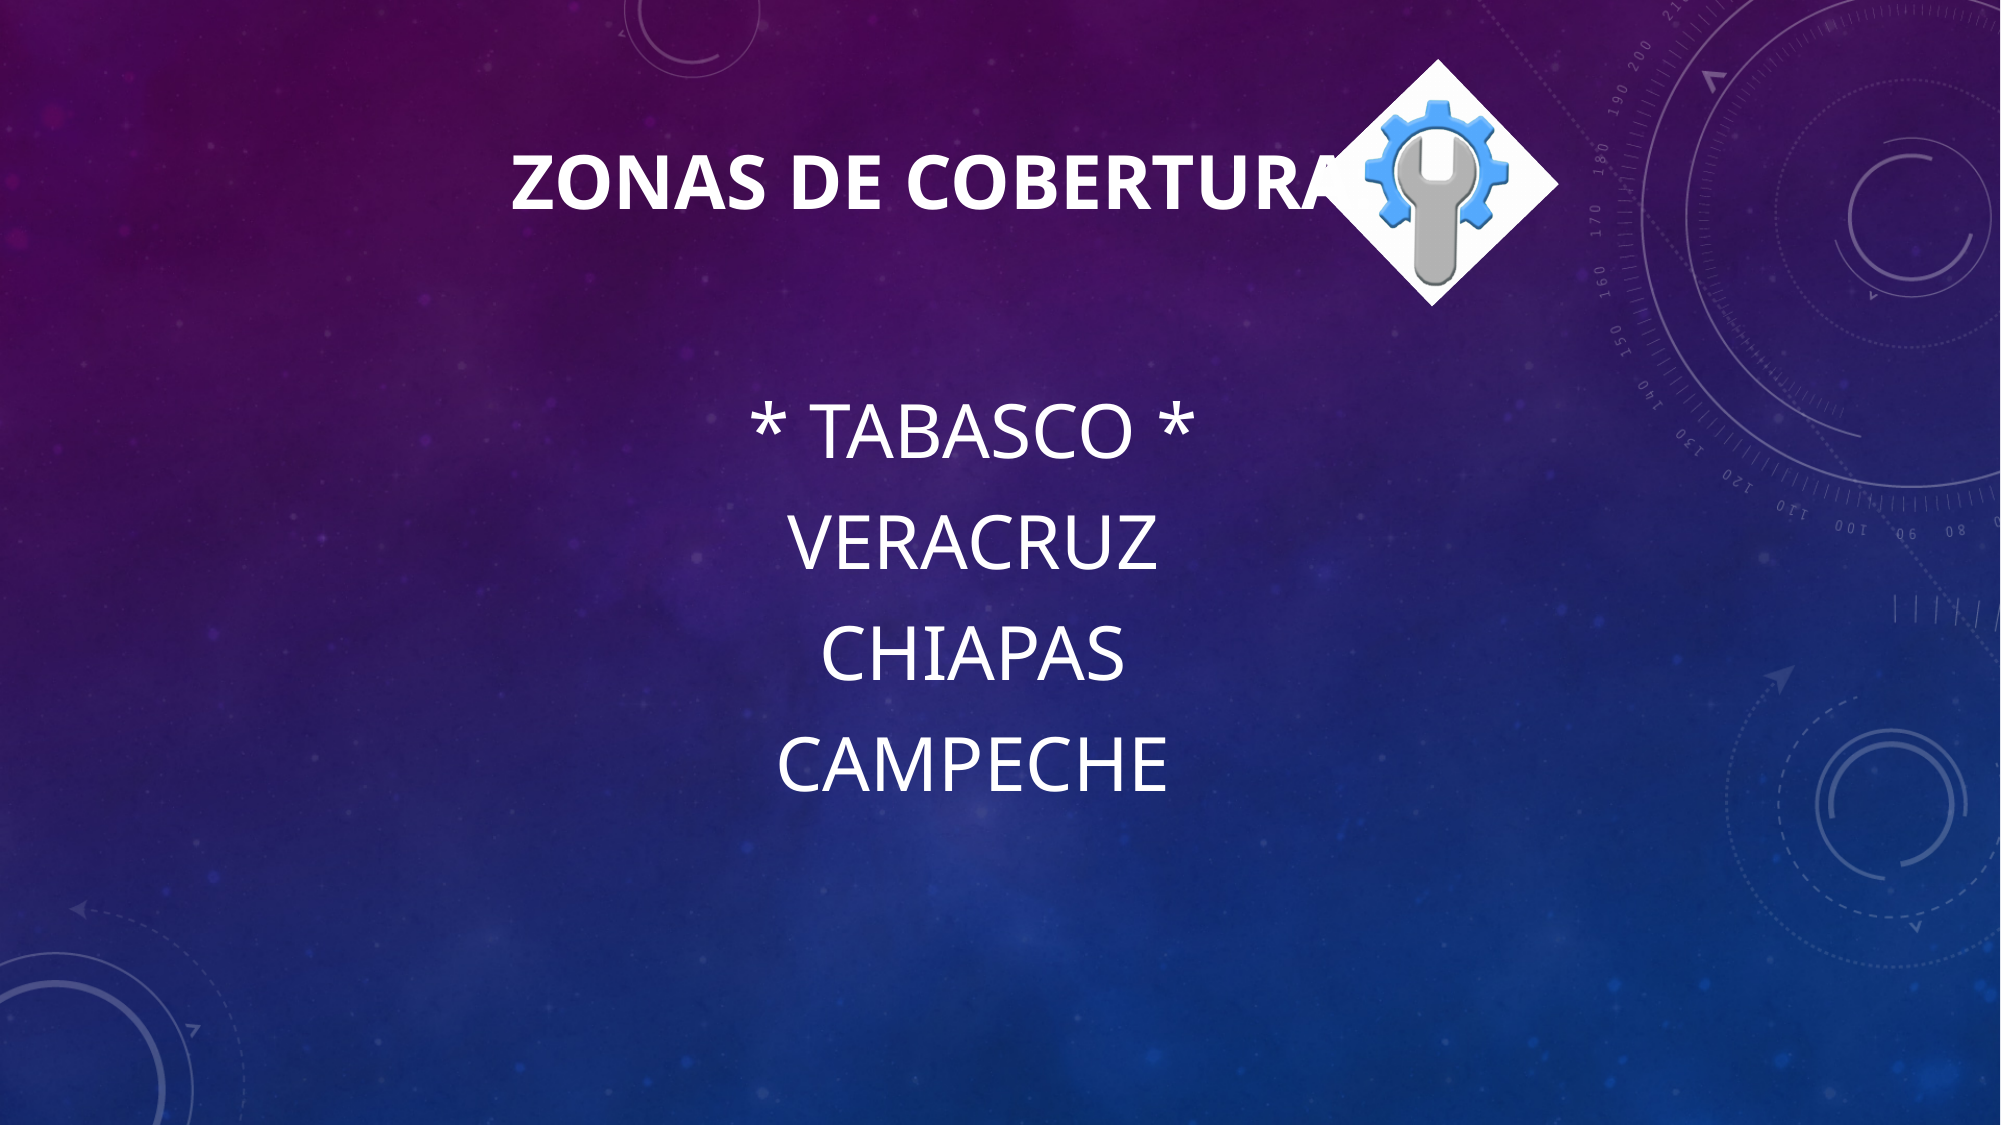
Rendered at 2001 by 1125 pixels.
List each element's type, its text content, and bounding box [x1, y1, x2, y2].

title ZONAS DE COBERTURA: [112, 60, 1435, 300]
picture [0, 0, 2001, 1125]
list * TABASCO * VERACRUZ CHIAPAS CAMPECHE [469, 270, 1477, 1012]
title ZONAS DE COBERTURA: [1441, 60, 1775, 300]
